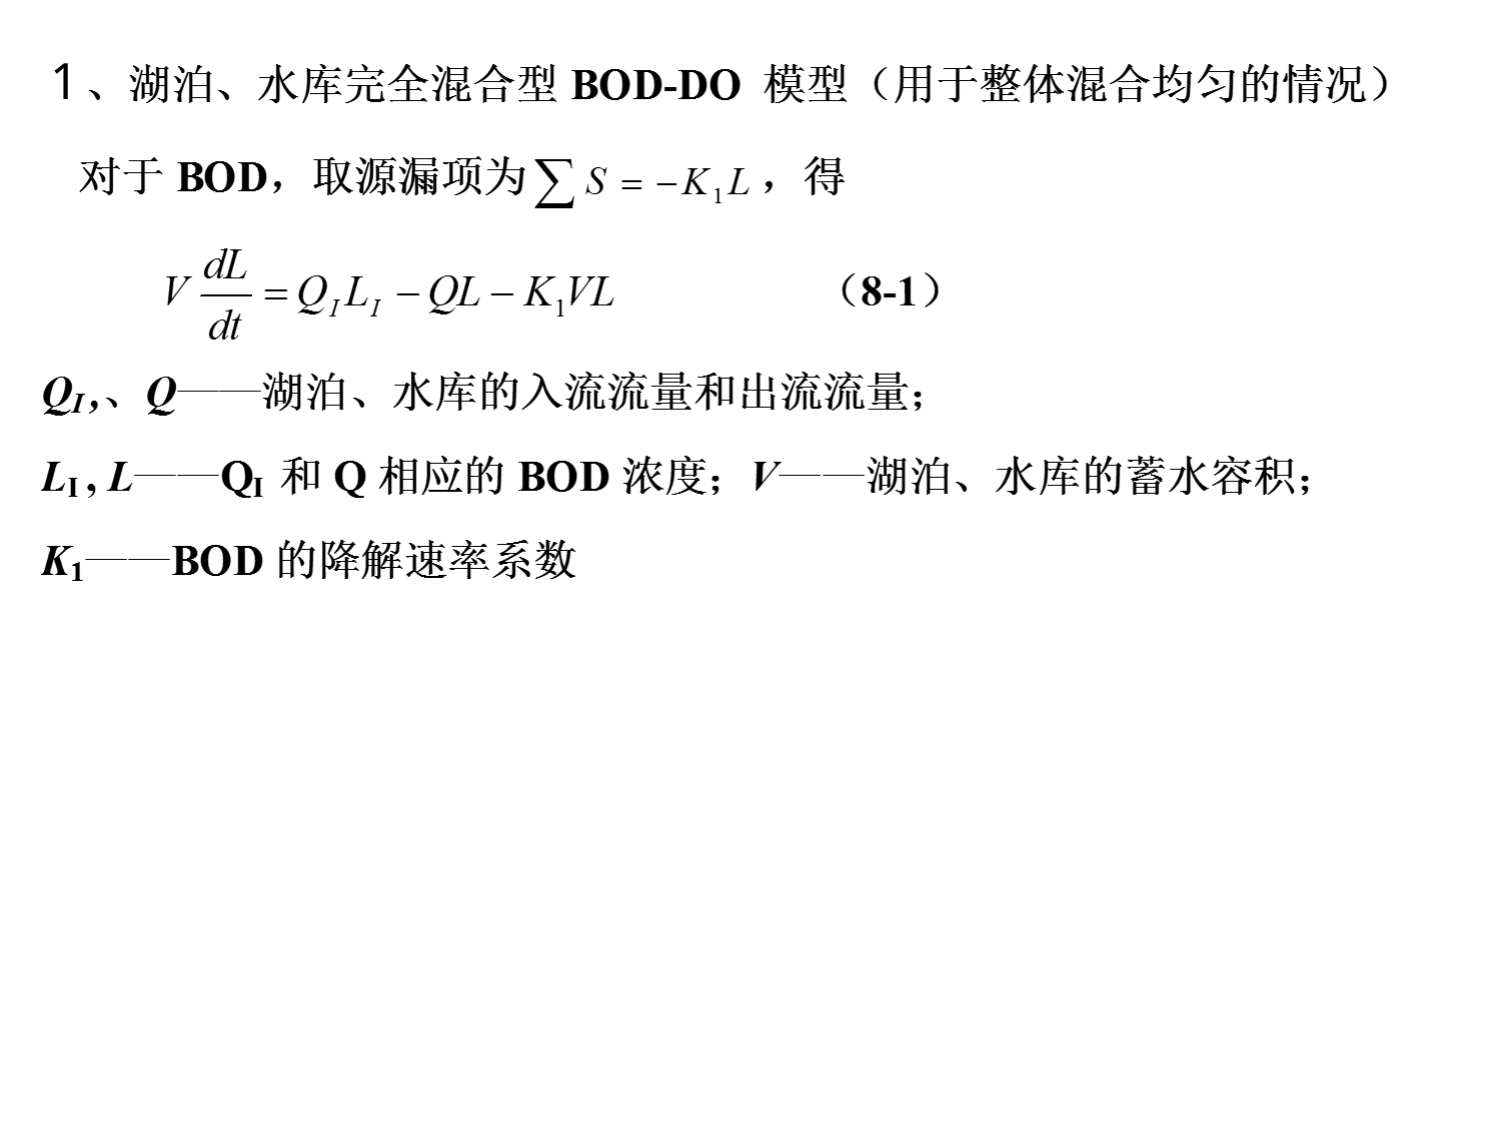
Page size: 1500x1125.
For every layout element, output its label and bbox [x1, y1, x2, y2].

picture [40, 42, 1453, 602]
